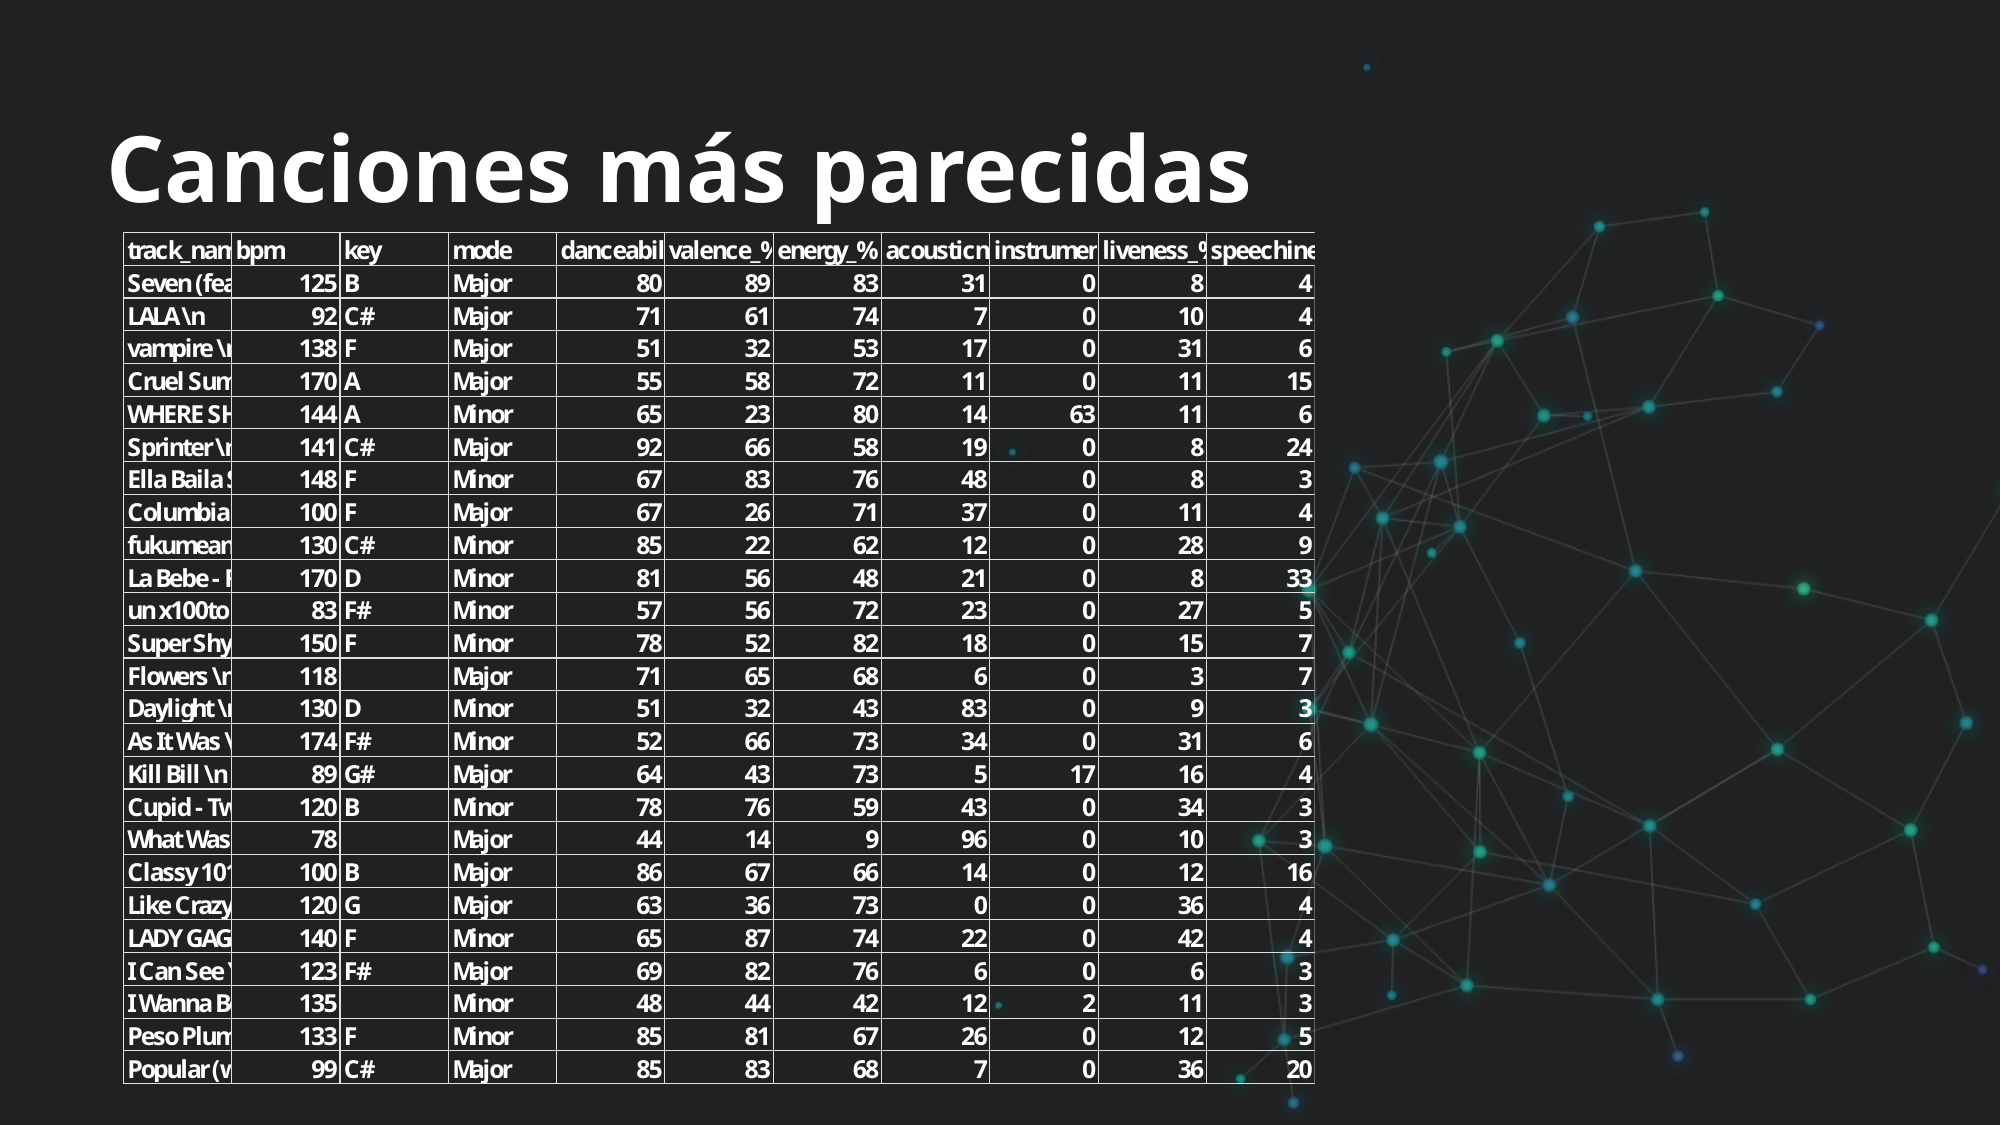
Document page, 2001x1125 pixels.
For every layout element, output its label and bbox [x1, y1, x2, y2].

text_box [122, 231, 1317, 1085]
picture [0, 0, 2000, 1125]
